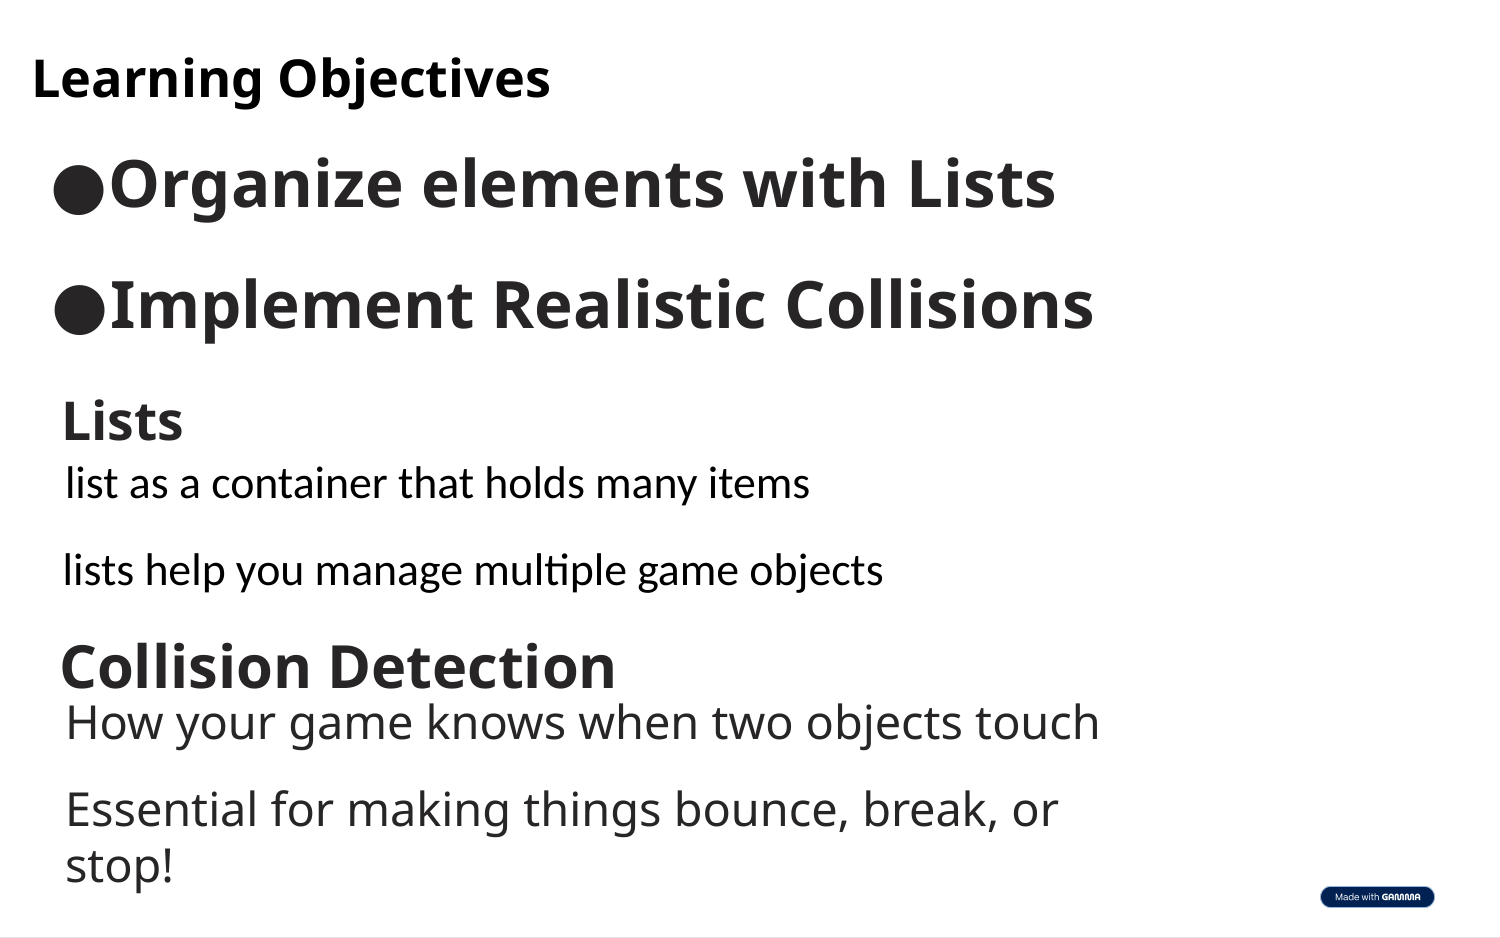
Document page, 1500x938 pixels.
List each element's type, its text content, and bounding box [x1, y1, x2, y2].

text_box Lists [61, 369, 252, 429]
text_box Collision Detection [59, 609, 950, 677]
text_box Implement Realistic Collisions [51, 243, 1464, 351]
text_box Organize elements with Lists [49, 122, 1213, 231]
text_box Learning Objectives [31, 29, 768, 110]
text_box list as a container that holds many items [49, 437, 893, 523]
text_box Essential for making things bounce, break, or stop! [50, 764, 1109, 907]
text_box lists help you manage multiple game objects [37, 525, 1056, 610]
text_box How your game knows when two objects touch [49, 677, 1373, 764]
picture [1316, 882, 1439, 912]
